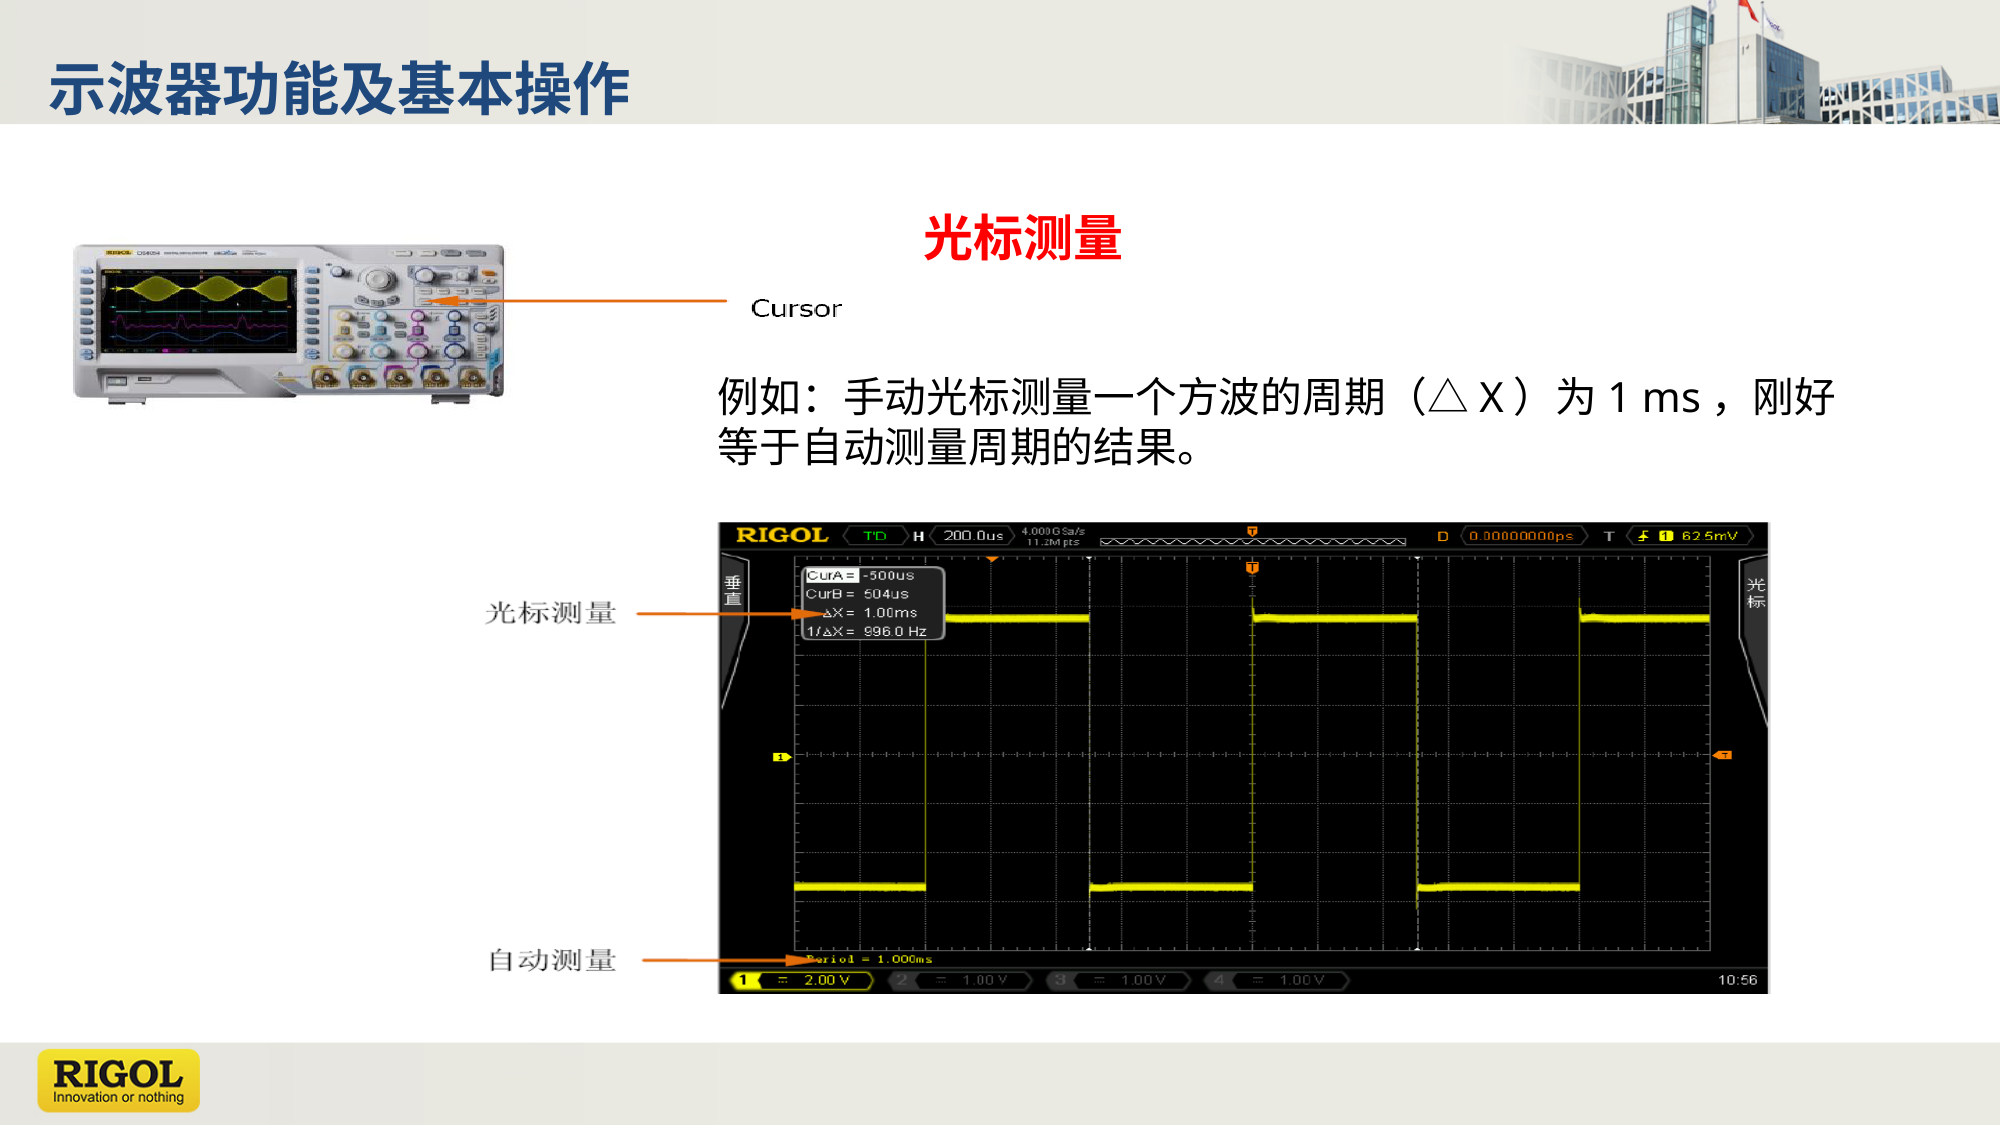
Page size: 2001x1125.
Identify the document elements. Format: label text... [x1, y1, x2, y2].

text_box 光标测量 [46, 199, 2000, 274]
picture [0, 0, 2000, 1125]
text_box 示波器功能及基本操作 [33, 37, 1784, 138]
text_box 例如：手动光标测量一个方波的周期（△X）为1 ms，刚好等于自动测量周期的结果。 [703, 363, 1875, 478]
